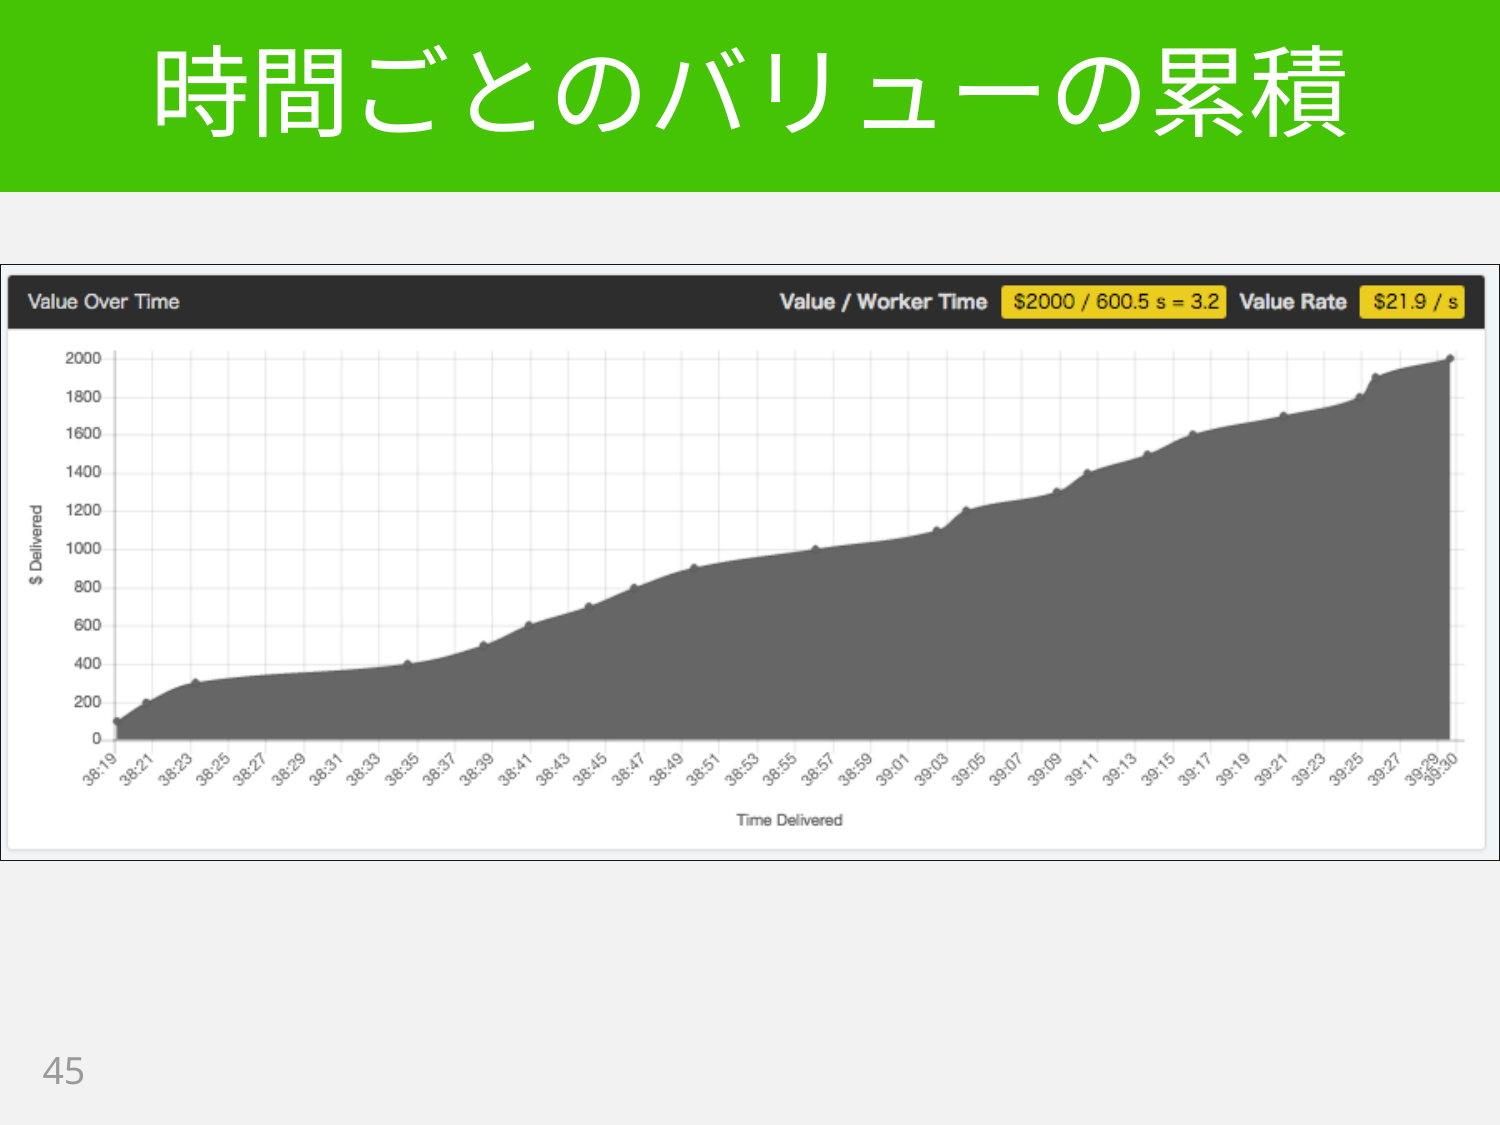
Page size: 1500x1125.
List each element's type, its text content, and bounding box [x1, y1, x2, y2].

picture [0, 264, 1500, 861]
title 時間ごとのバリューの累積 [0, 53, 1500, 140]
slide_number 45 [27, 1042, 146, 1102]
